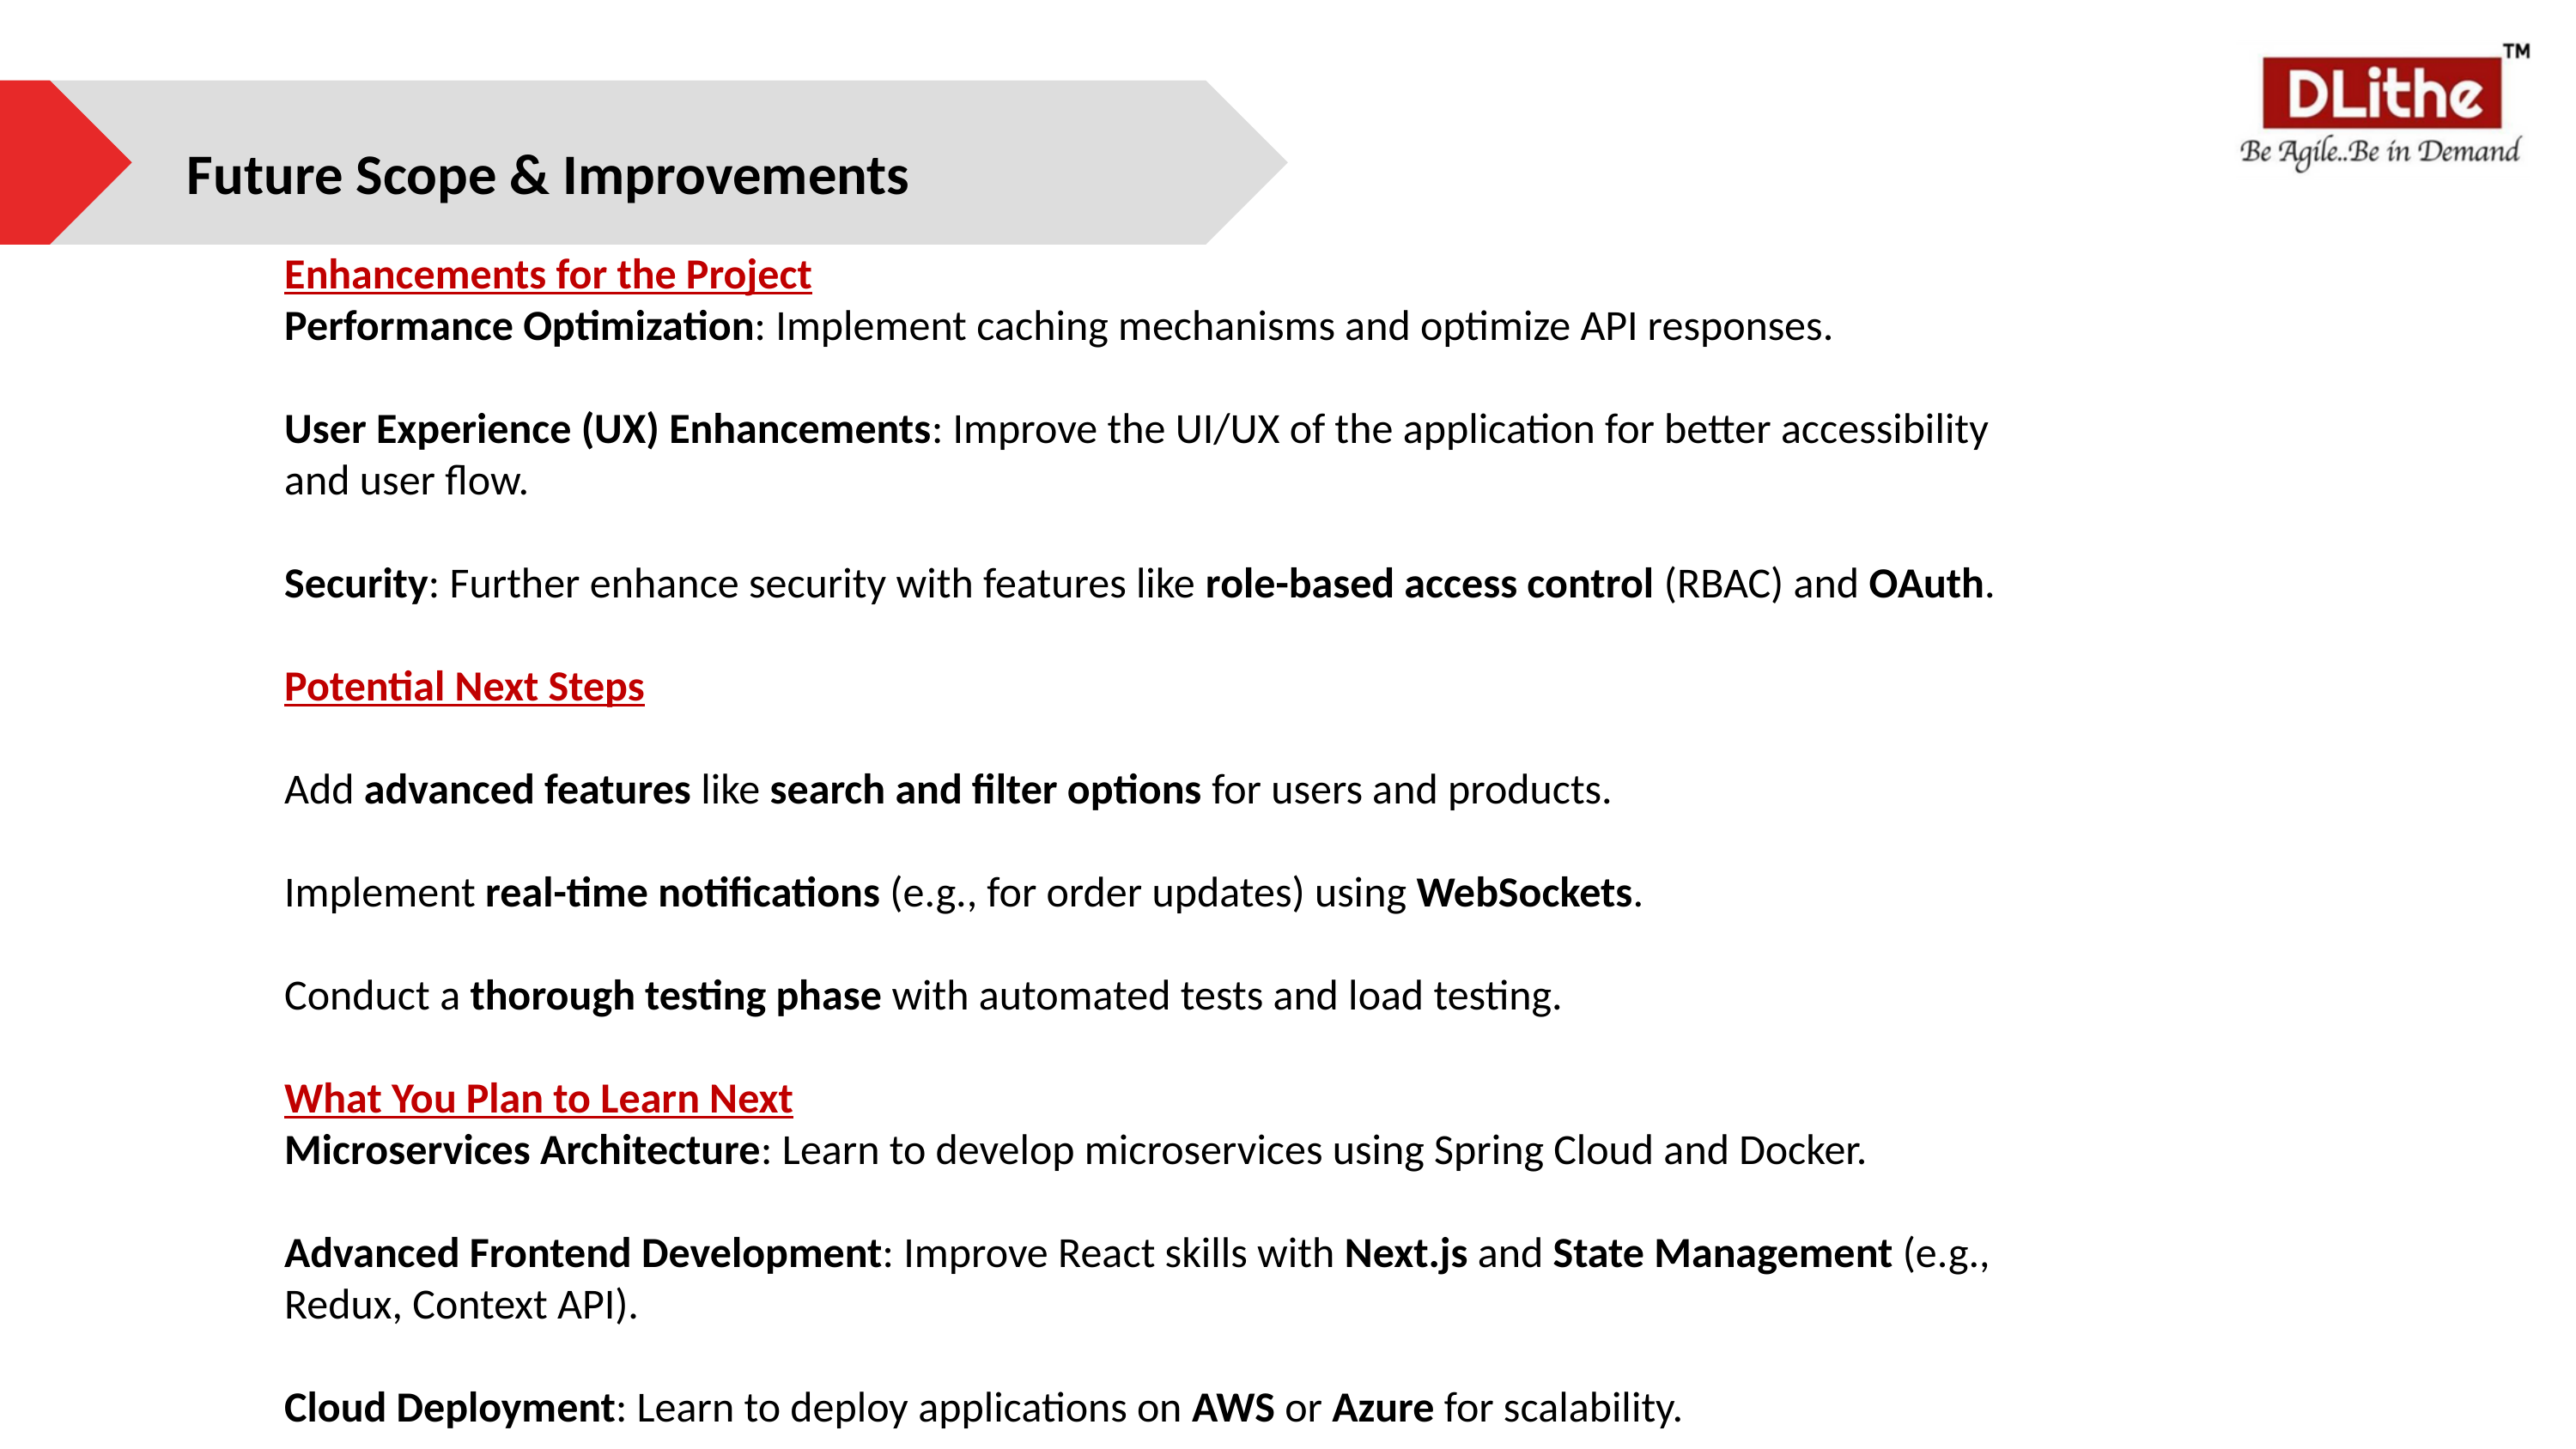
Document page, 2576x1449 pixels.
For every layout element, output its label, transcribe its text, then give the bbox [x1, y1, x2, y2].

text_box [2233, 39, 2533, 181]
text_box [132, 80, 1288, 245]
text_box Future Scope & Improvements [174, 130, 924, 212]
text_box Enhancements for the Project Performance Optimization: Implement caching mechanisms and optimize API responses. User Experience (UX) Enhancements: Improve the UI/UX of the application for better accessibility and user flow. Security: Further enhance security with features like role-based access control (RBAC) and OAuth. Potential Next Steps Add advanced features like search and filter options for users and products. Implement real-time notifications (e.g., for order updates) using WebSockets. Conduct a thorough testing phase with automated tests and load testing. What You Plan to Learn Next Microservices Architecture: Learn to develop microservices using Spring Cloud and Docker. Advanced Frontend Development: Improve React skills with Next.js and State Management (e.g., Redux, Context API). Cloud Deployment: Learn to deploy applications on AWS or Azure for scalability. [271, 239, 2043, 1437]
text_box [0, 80, 132, 246]
